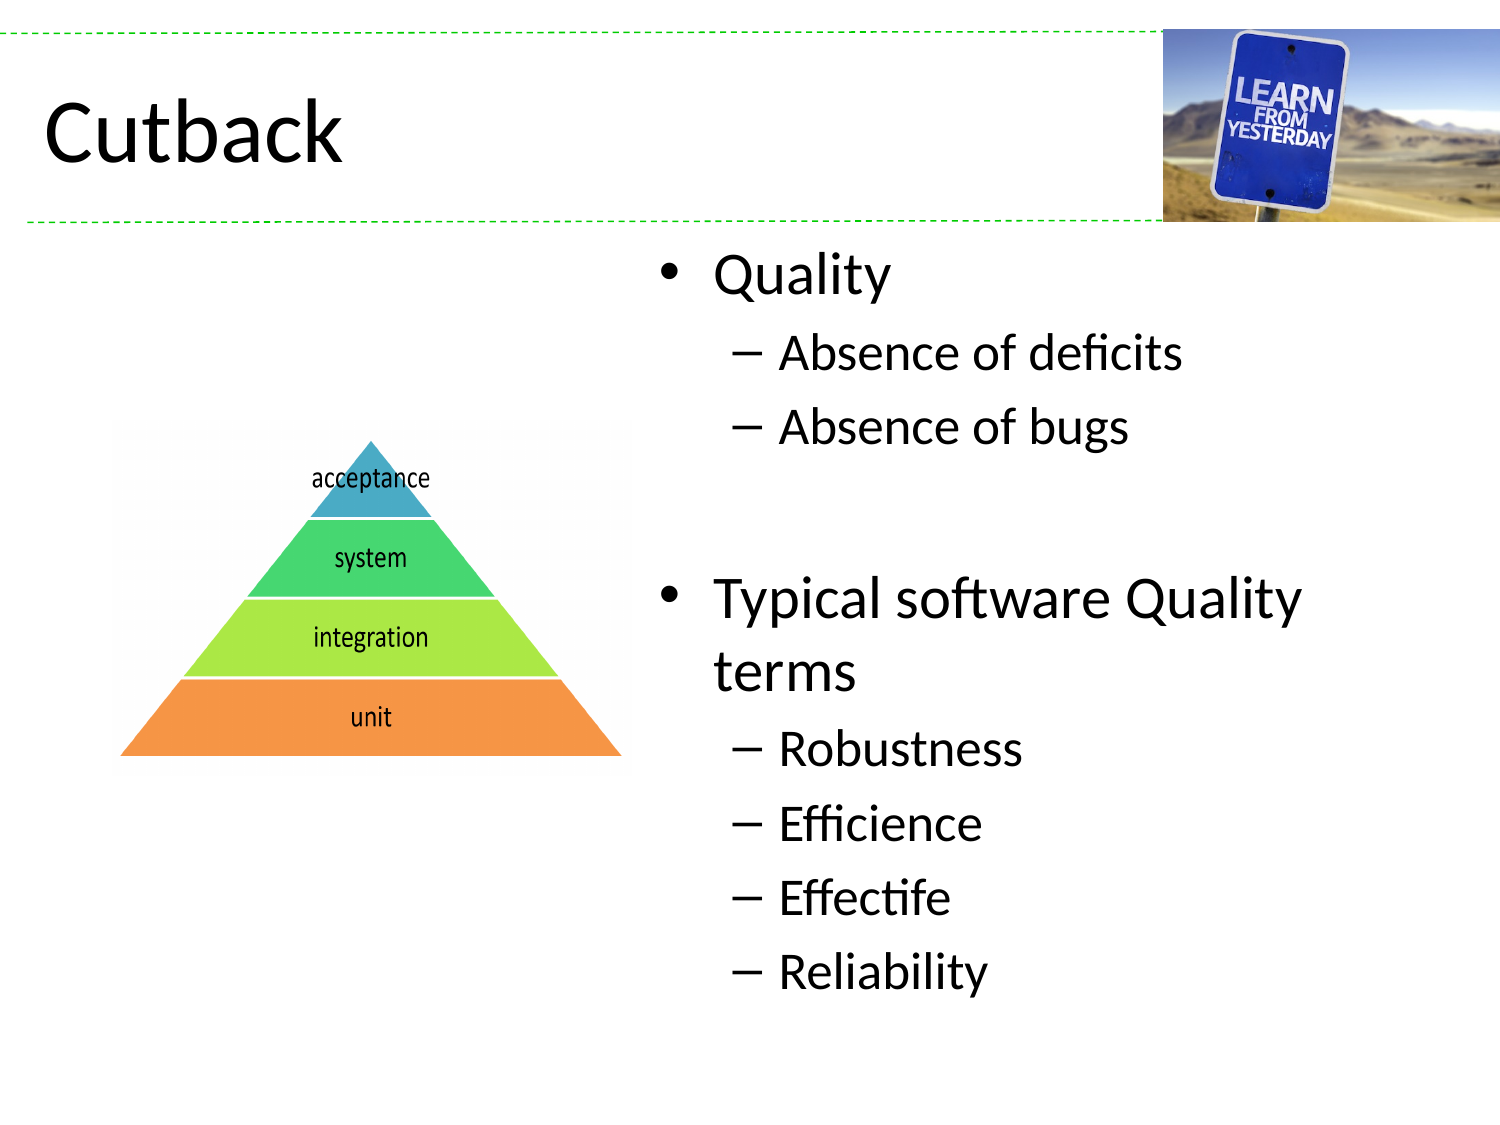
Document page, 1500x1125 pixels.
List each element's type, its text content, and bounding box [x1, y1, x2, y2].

list Quality Absence of deficits Absence of bugs Typical software Quality terms Robustness Efficience Effectife Reliability [643, 226, 1425, 1012]
picture [111, 420, 633, 776]
picture [1163, 28, 1500, 223]
title Cutback [29, 32, 1159, 220]
